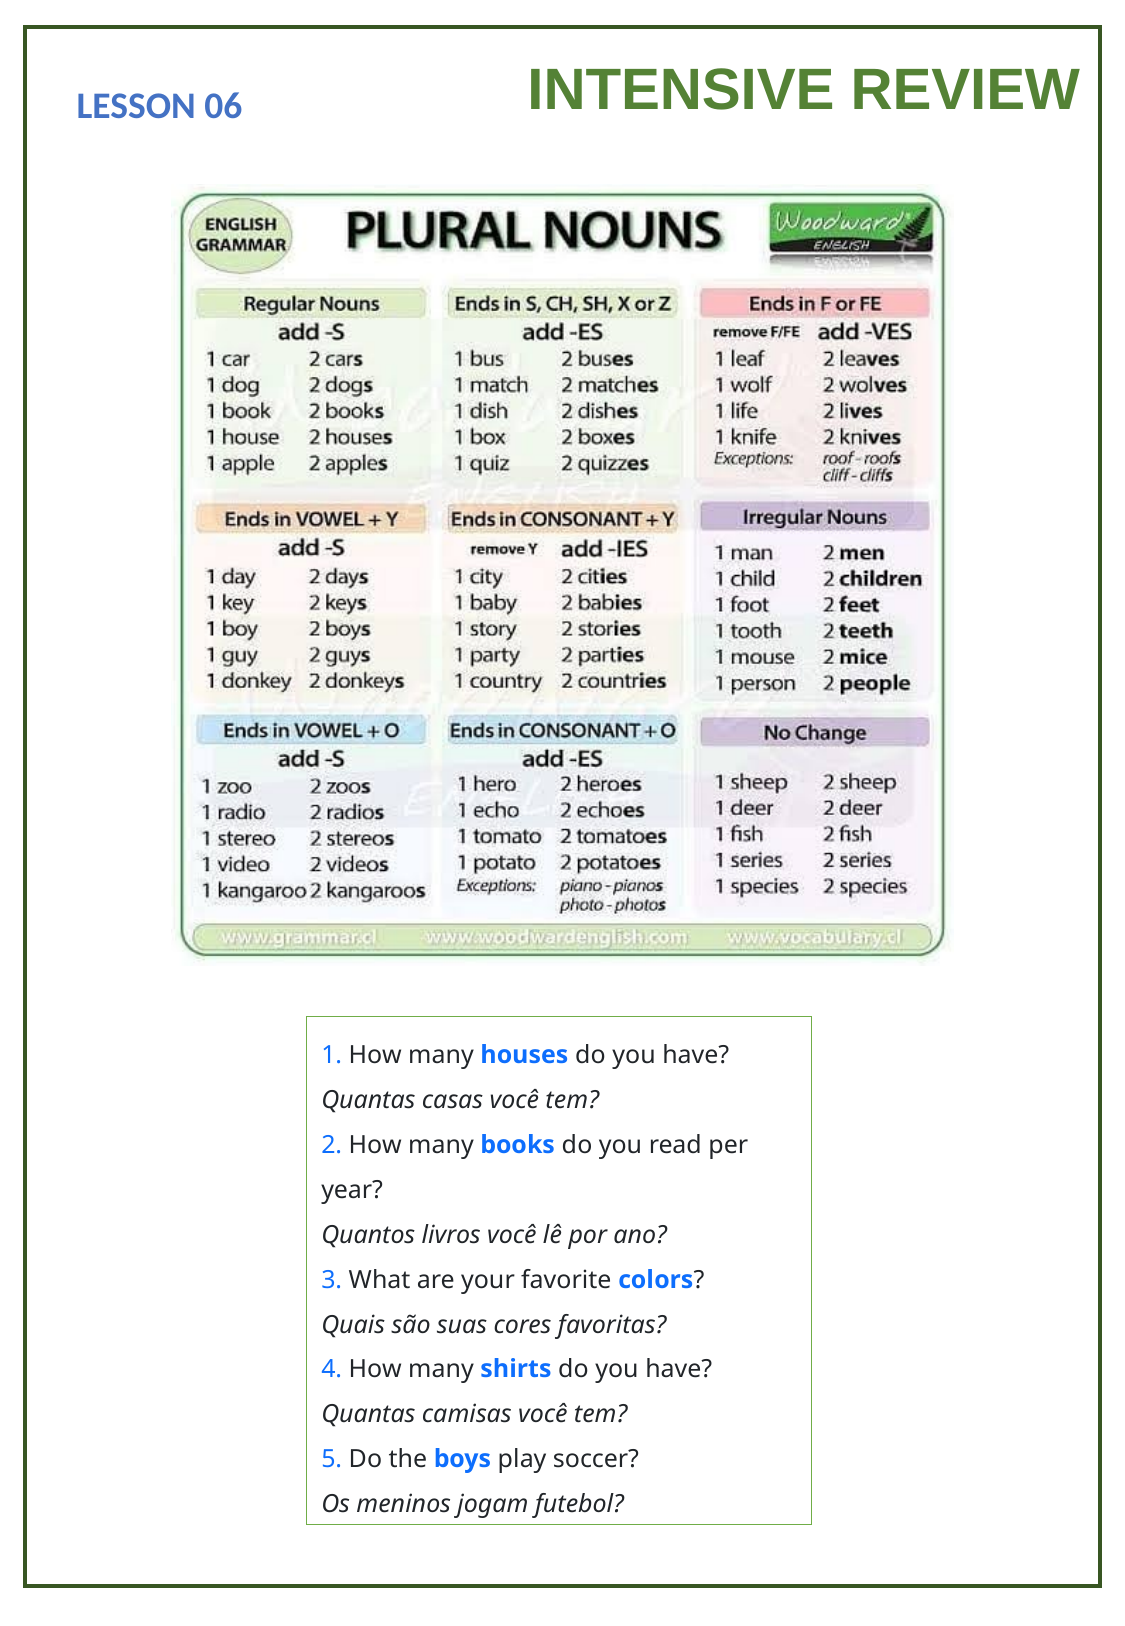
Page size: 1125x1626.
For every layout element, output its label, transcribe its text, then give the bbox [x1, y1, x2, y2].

picture [171, 184, 954, 967]
text_box 1. How many houses do you have? Quantas casas você tem? 2. How many books do you read per year? Quantos livros você lê por ano? 3. What are your favorite colors? Quais são suas cores favoritas? 4. How many shirts do you have? Quantas camisas você tem? 5. Do the boys play soccer? Os meninos jogam futebol? [306, 1016, 812, 1525]
text_box INTENSIVE REVIEW [512, 44, 1096, 129]
text_box [23, 25, 1102, 1588]
